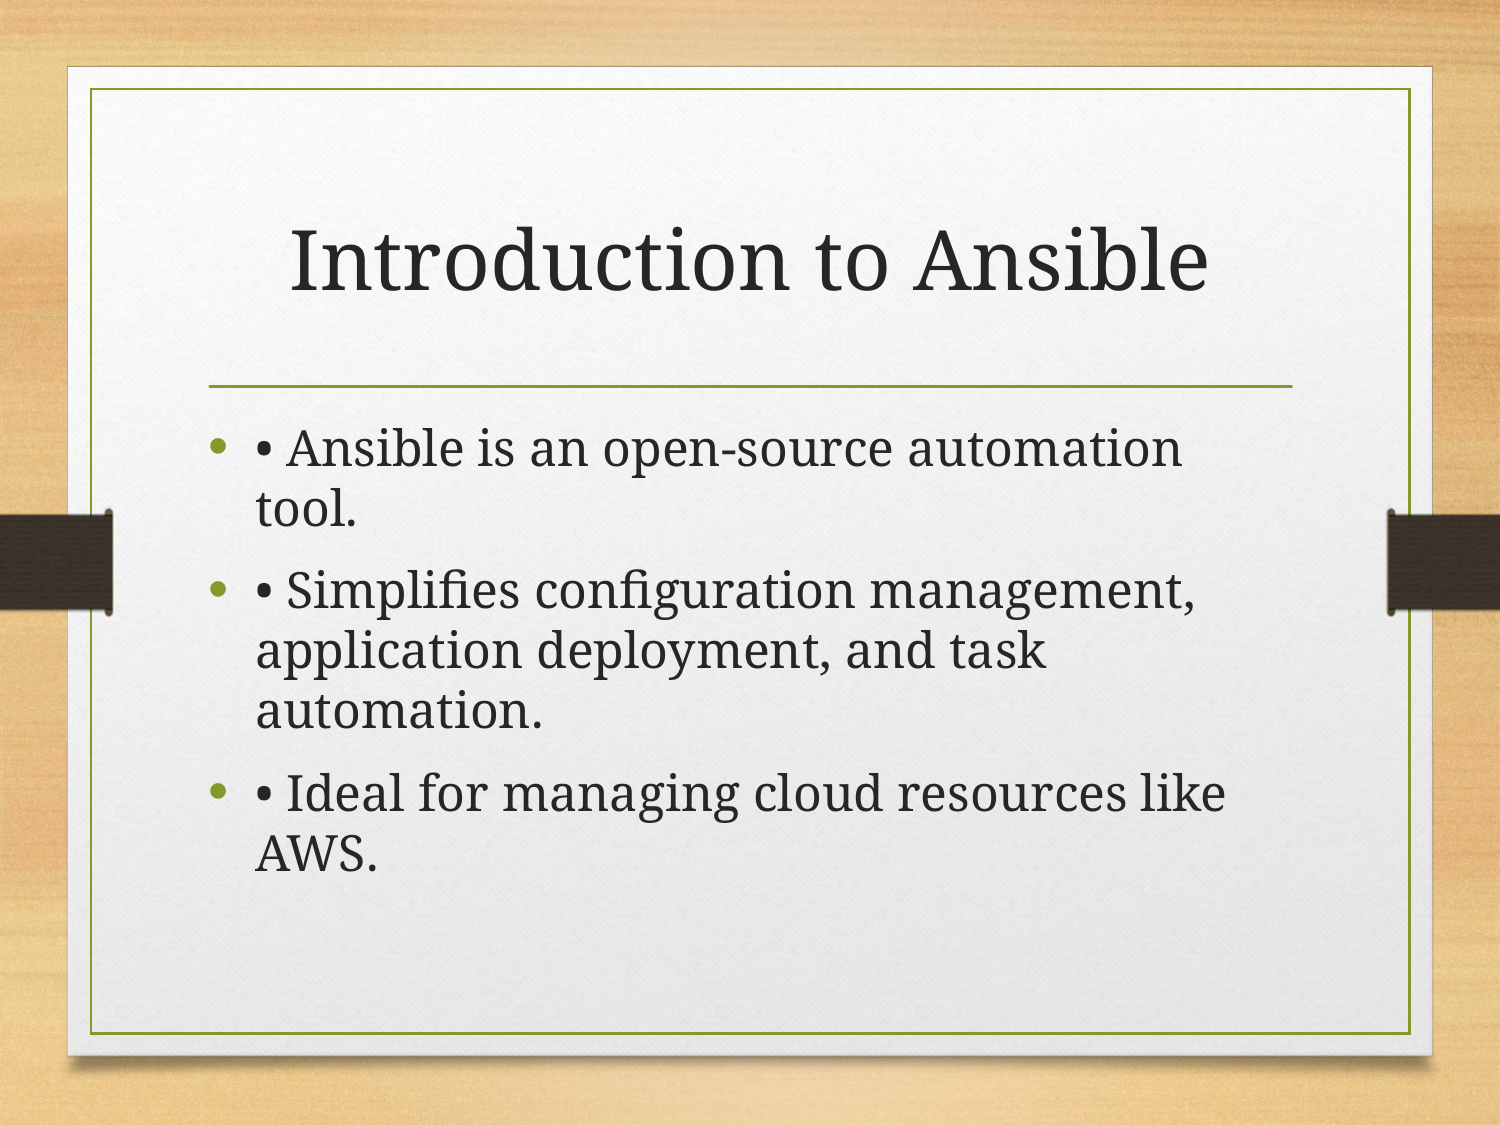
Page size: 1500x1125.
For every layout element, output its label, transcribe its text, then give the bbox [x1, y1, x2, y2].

picture [0, 0, 1500, 1125]
title Introduction to Ansible [193, 150, 1309, 365]
list • Ansible is an open-source automation tool. • Simplifies configuration management, application deployment, and task automation. • Ideal for managing cloud resources like AWS. [193, 408, 1309, 974]
